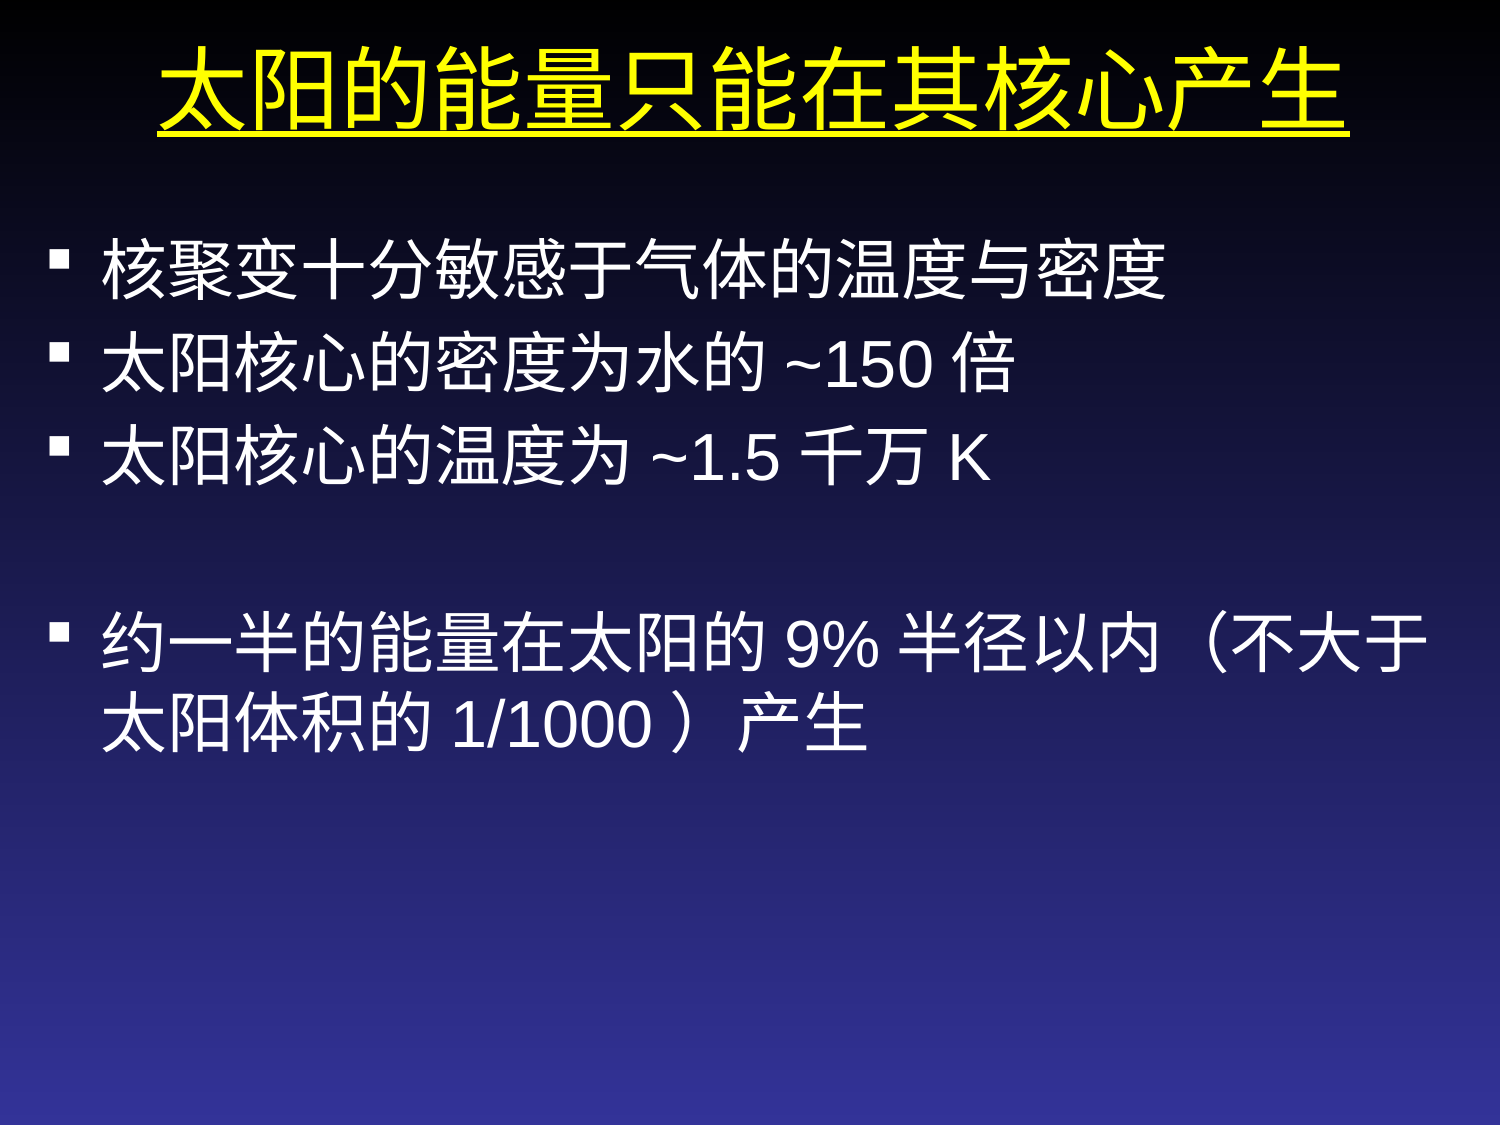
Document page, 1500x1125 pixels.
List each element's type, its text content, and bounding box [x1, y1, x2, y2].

list 核聚变十分敏感于气体的温度与密度 太阳核心的密度为水的~150倍 太阳核心的温度为~1.5千万K 约一半的能量在太阳的9%半径以内（不大于太阳体积的1/1000）产生 [29, 220, 1467, 1012]
title 太阳的能量只能在其核心产生 [53, 31, 1454, 144]
